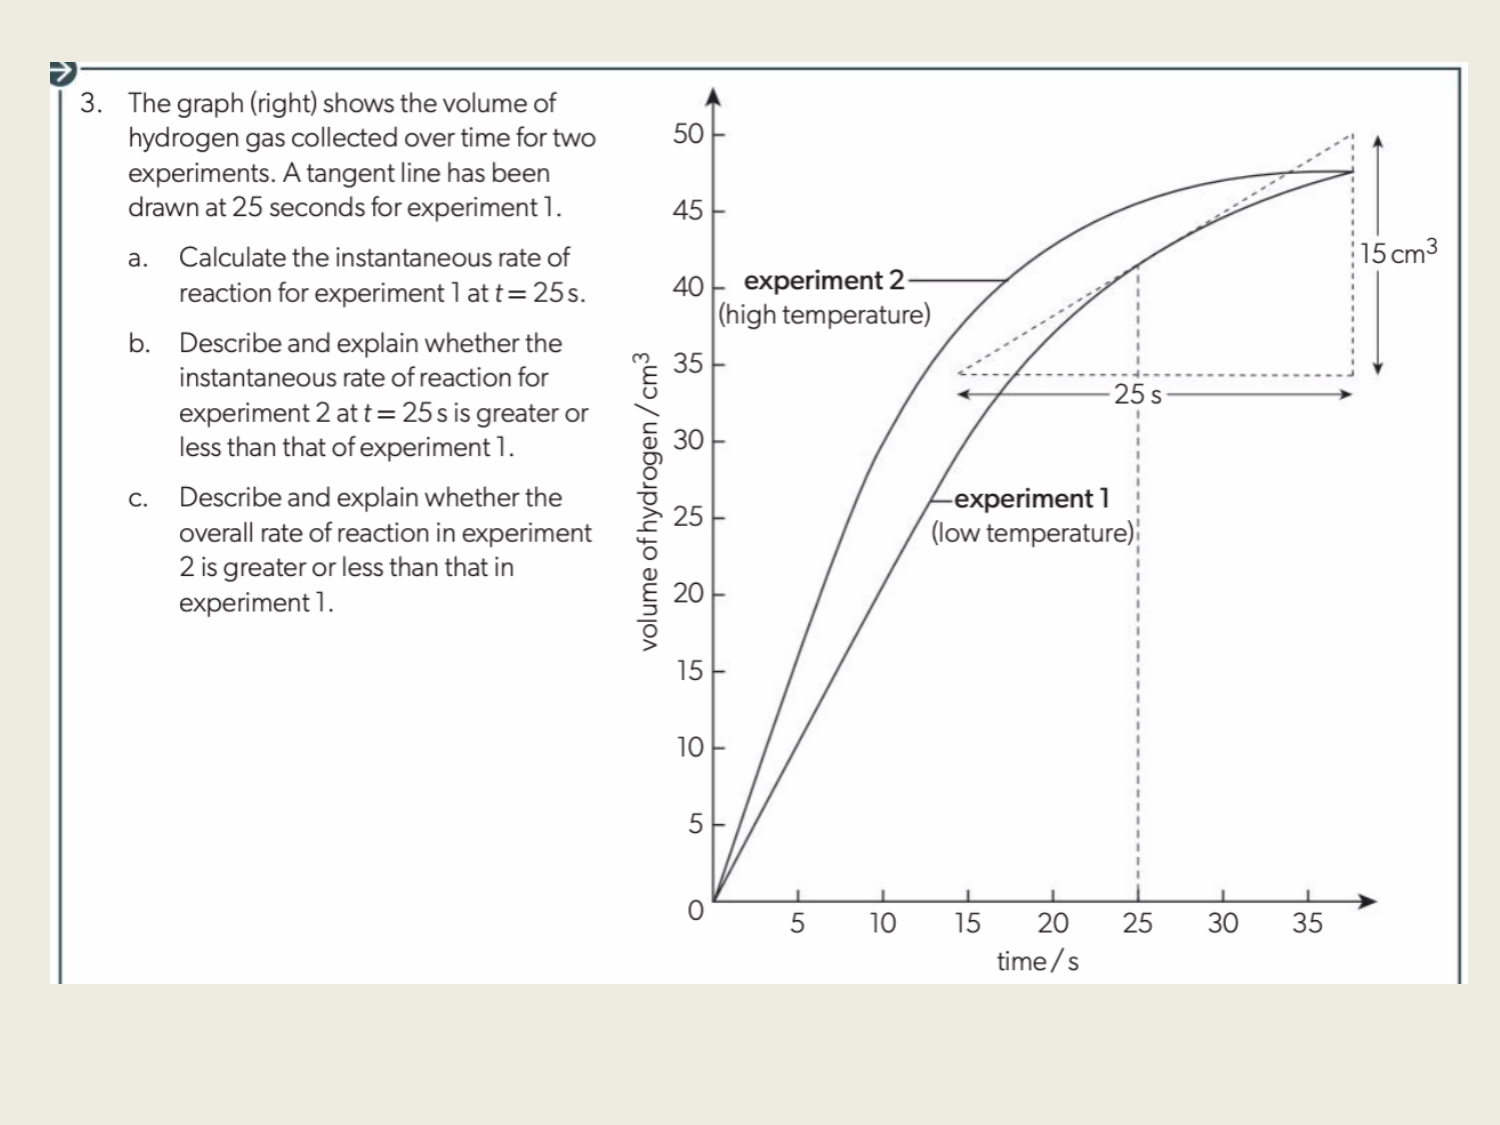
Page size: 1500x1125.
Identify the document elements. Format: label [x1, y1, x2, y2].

list [49, 62, 1468, 985]
